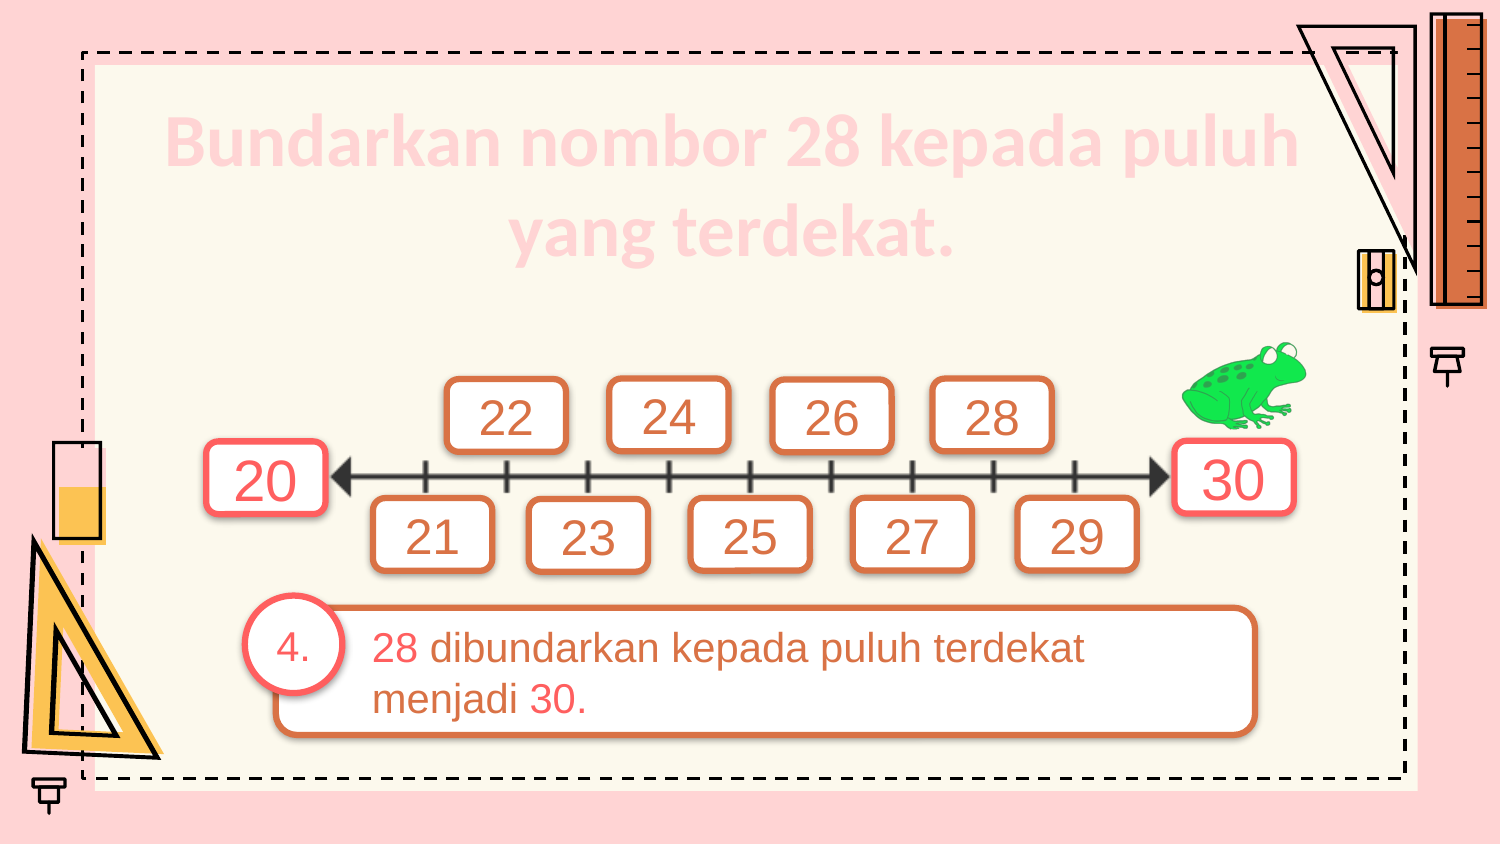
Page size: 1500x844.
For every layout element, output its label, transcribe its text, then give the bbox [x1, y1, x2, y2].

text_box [1429, 12, 1487, 310]
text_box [31, 777, 67, 816]
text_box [1230, 86, 1424, 211]
text_box Bundarkan nombor 28 kepada puluh yang terdekat. [114, 101, 1352, 263]
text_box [51, 440, 107, 546]
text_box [1429, 346, 1466, 389]
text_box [1356, 248, 1398, 313]
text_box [0, 575, 209, 718]
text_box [244, 595, 1256, 737]
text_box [205, 378, 1295, 572]
picture [1174, 335, 1314, 440]
